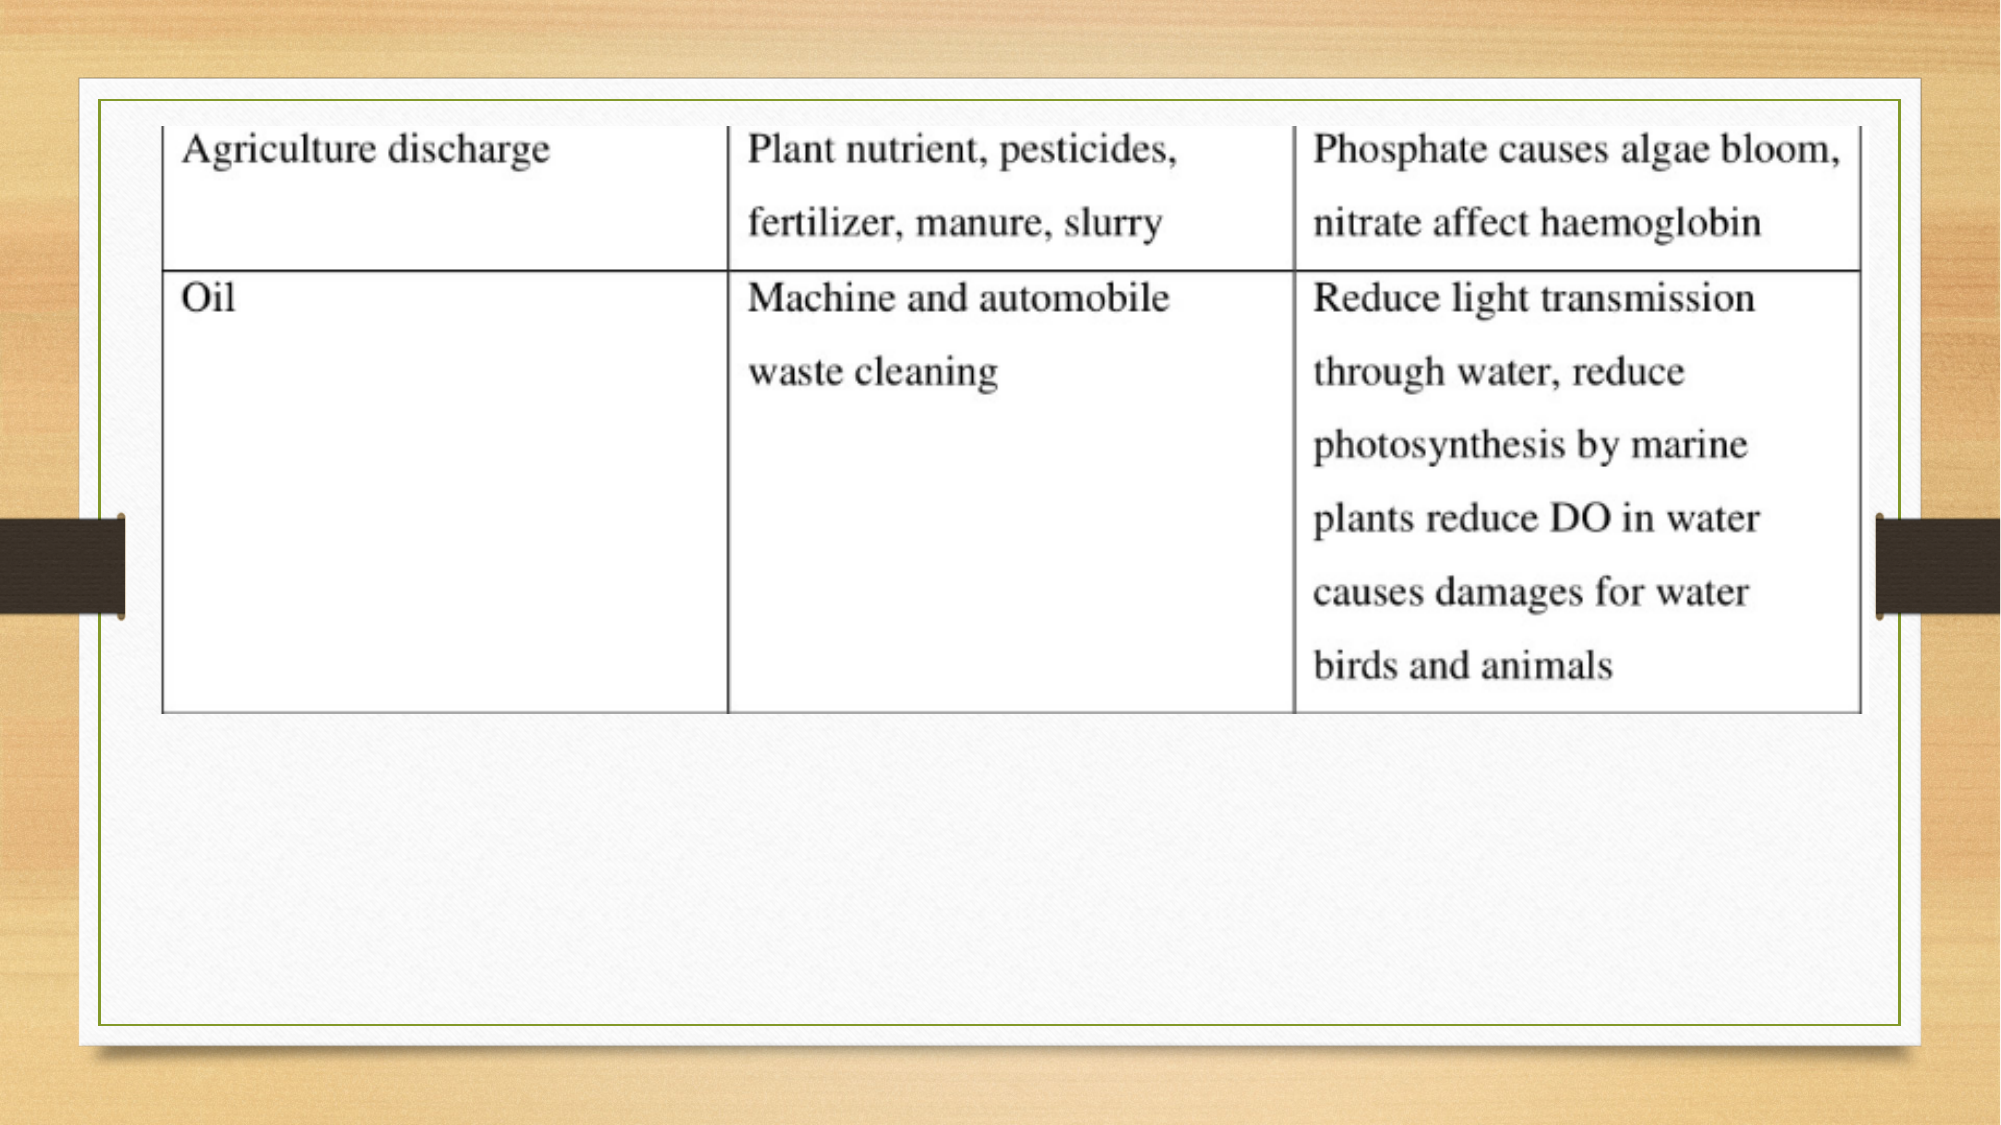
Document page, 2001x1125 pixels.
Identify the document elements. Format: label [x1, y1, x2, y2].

picture [0, 0, 2001, 1125]
list [160, 126, 1869, 714]
